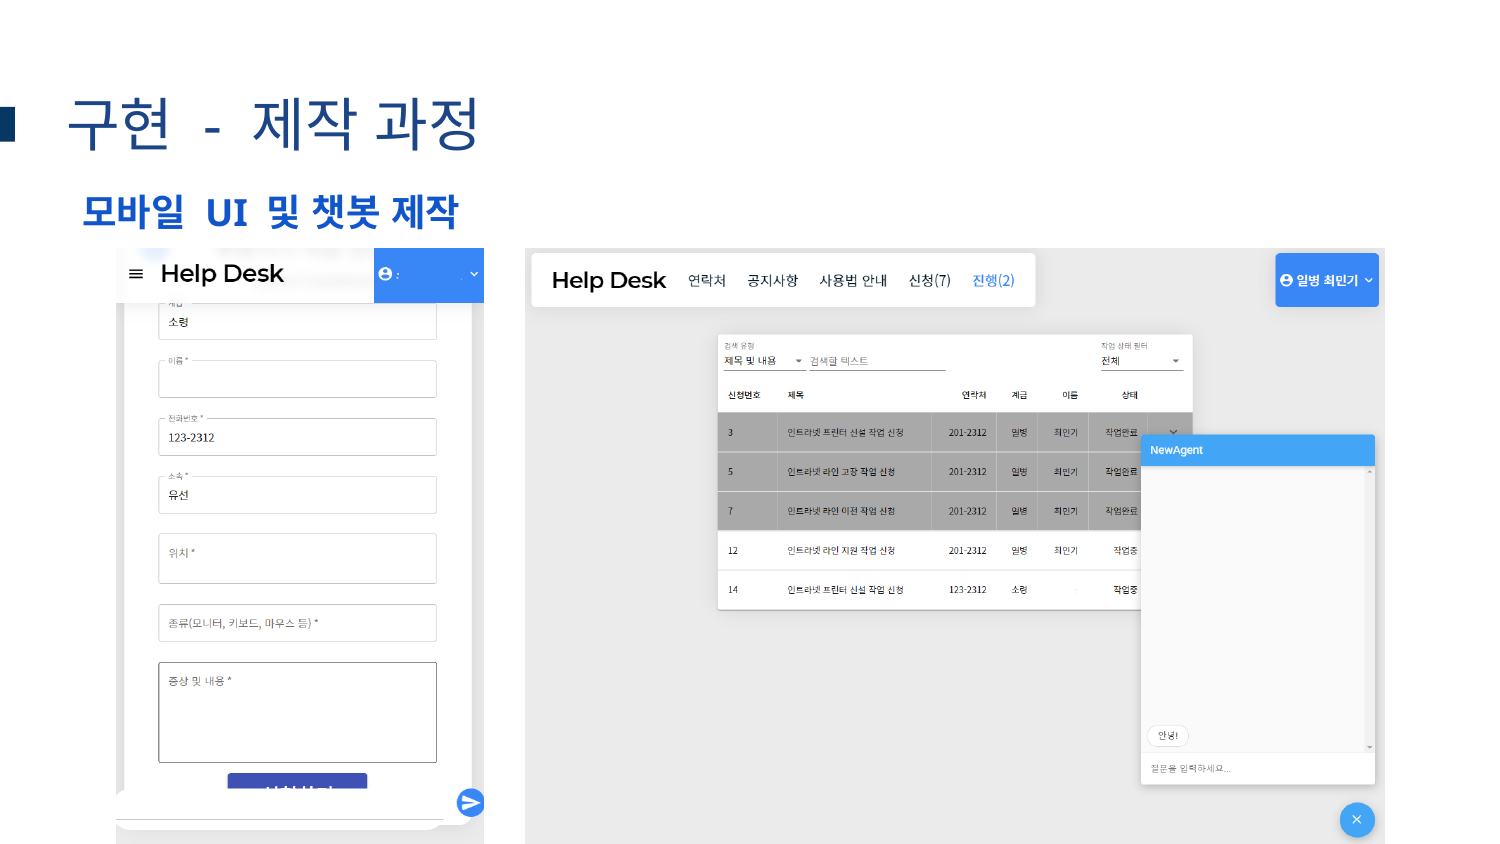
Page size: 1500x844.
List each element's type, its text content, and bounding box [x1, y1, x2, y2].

picture [525, 248, 1385, 844]
picture [116, 248, 484, 844]
text_box 모바일 UI 및 챗봇 제작 [67, 174, 694, 236]
title 구현 - 제작 과정 [51, 72, 1426, 167]
